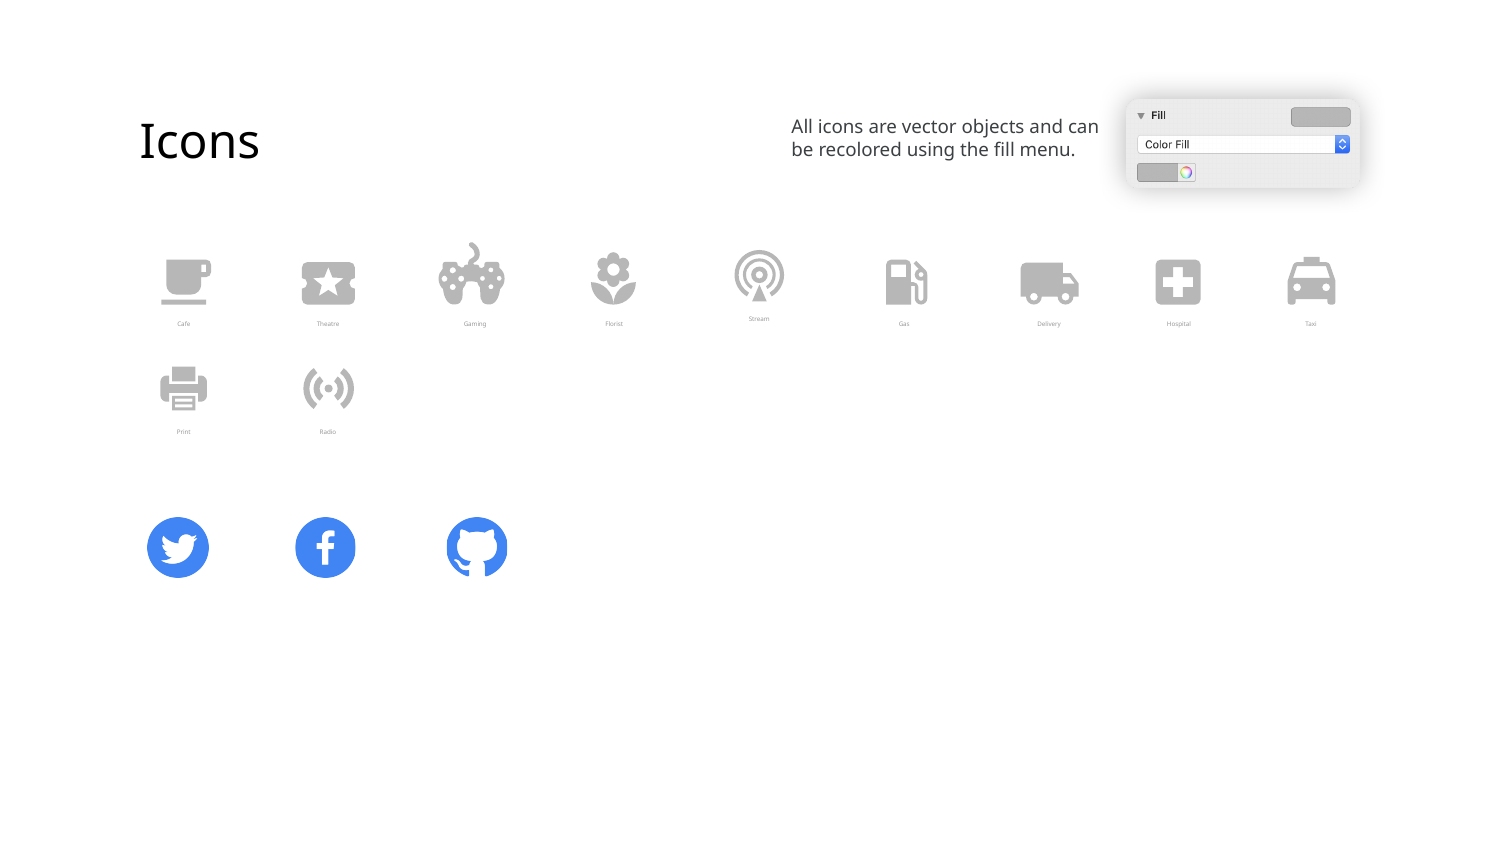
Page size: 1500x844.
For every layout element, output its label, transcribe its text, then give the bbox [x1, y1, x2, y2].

text_box Icons [139, 108, 764, 168]
text_box Gas [845, 315, 964, 347]
text_box Stream [700, 310, 819, 343]
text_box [734, 249, 785, 302]
text_box [886, 259, 928, 305]
text_box Cafe [124, 315, 243, 347]
text_box [1155, 259, 1201, 305]
text_box [161, 299, 207, 305]
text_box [303, 367, 355, 410]
text_box [597, 252, 630, 287]
text_box Taxi [1251, 315, 1371, 347]
text_box Print [124, 423, 243, 456]
text_box [1020, 262, 1079, 305]
text_box Theatre [269, 315, 388, 347]
text_box [590, 282, 636, 305]
text_box [301, 262, 355, 305]
text_box Delivery [990, 315, 1109, 347]
text_box Radio [269, 423, 388, 456]
text_box Gaming [416, 315, 535, 347]
picture [294, 517, 356, 579]
picture [147, 517, 209, 579]
text_box Florist [555, 315, 674, 347]
text_box [166, 259, 212, 295]
picture [1126, 99, 1360, 188]
text_box [1287, 256, 1336, 305]
picture [446, 517, 508, 579]
text_box [438, 242, 505, 305]
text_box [160, 366, 208, 411]
text_box Hospital [1119, 315, 1238, 347]
text_box All icons are vector objects and can be recolored using the fill menu. [791, 115, 1109, 172]
